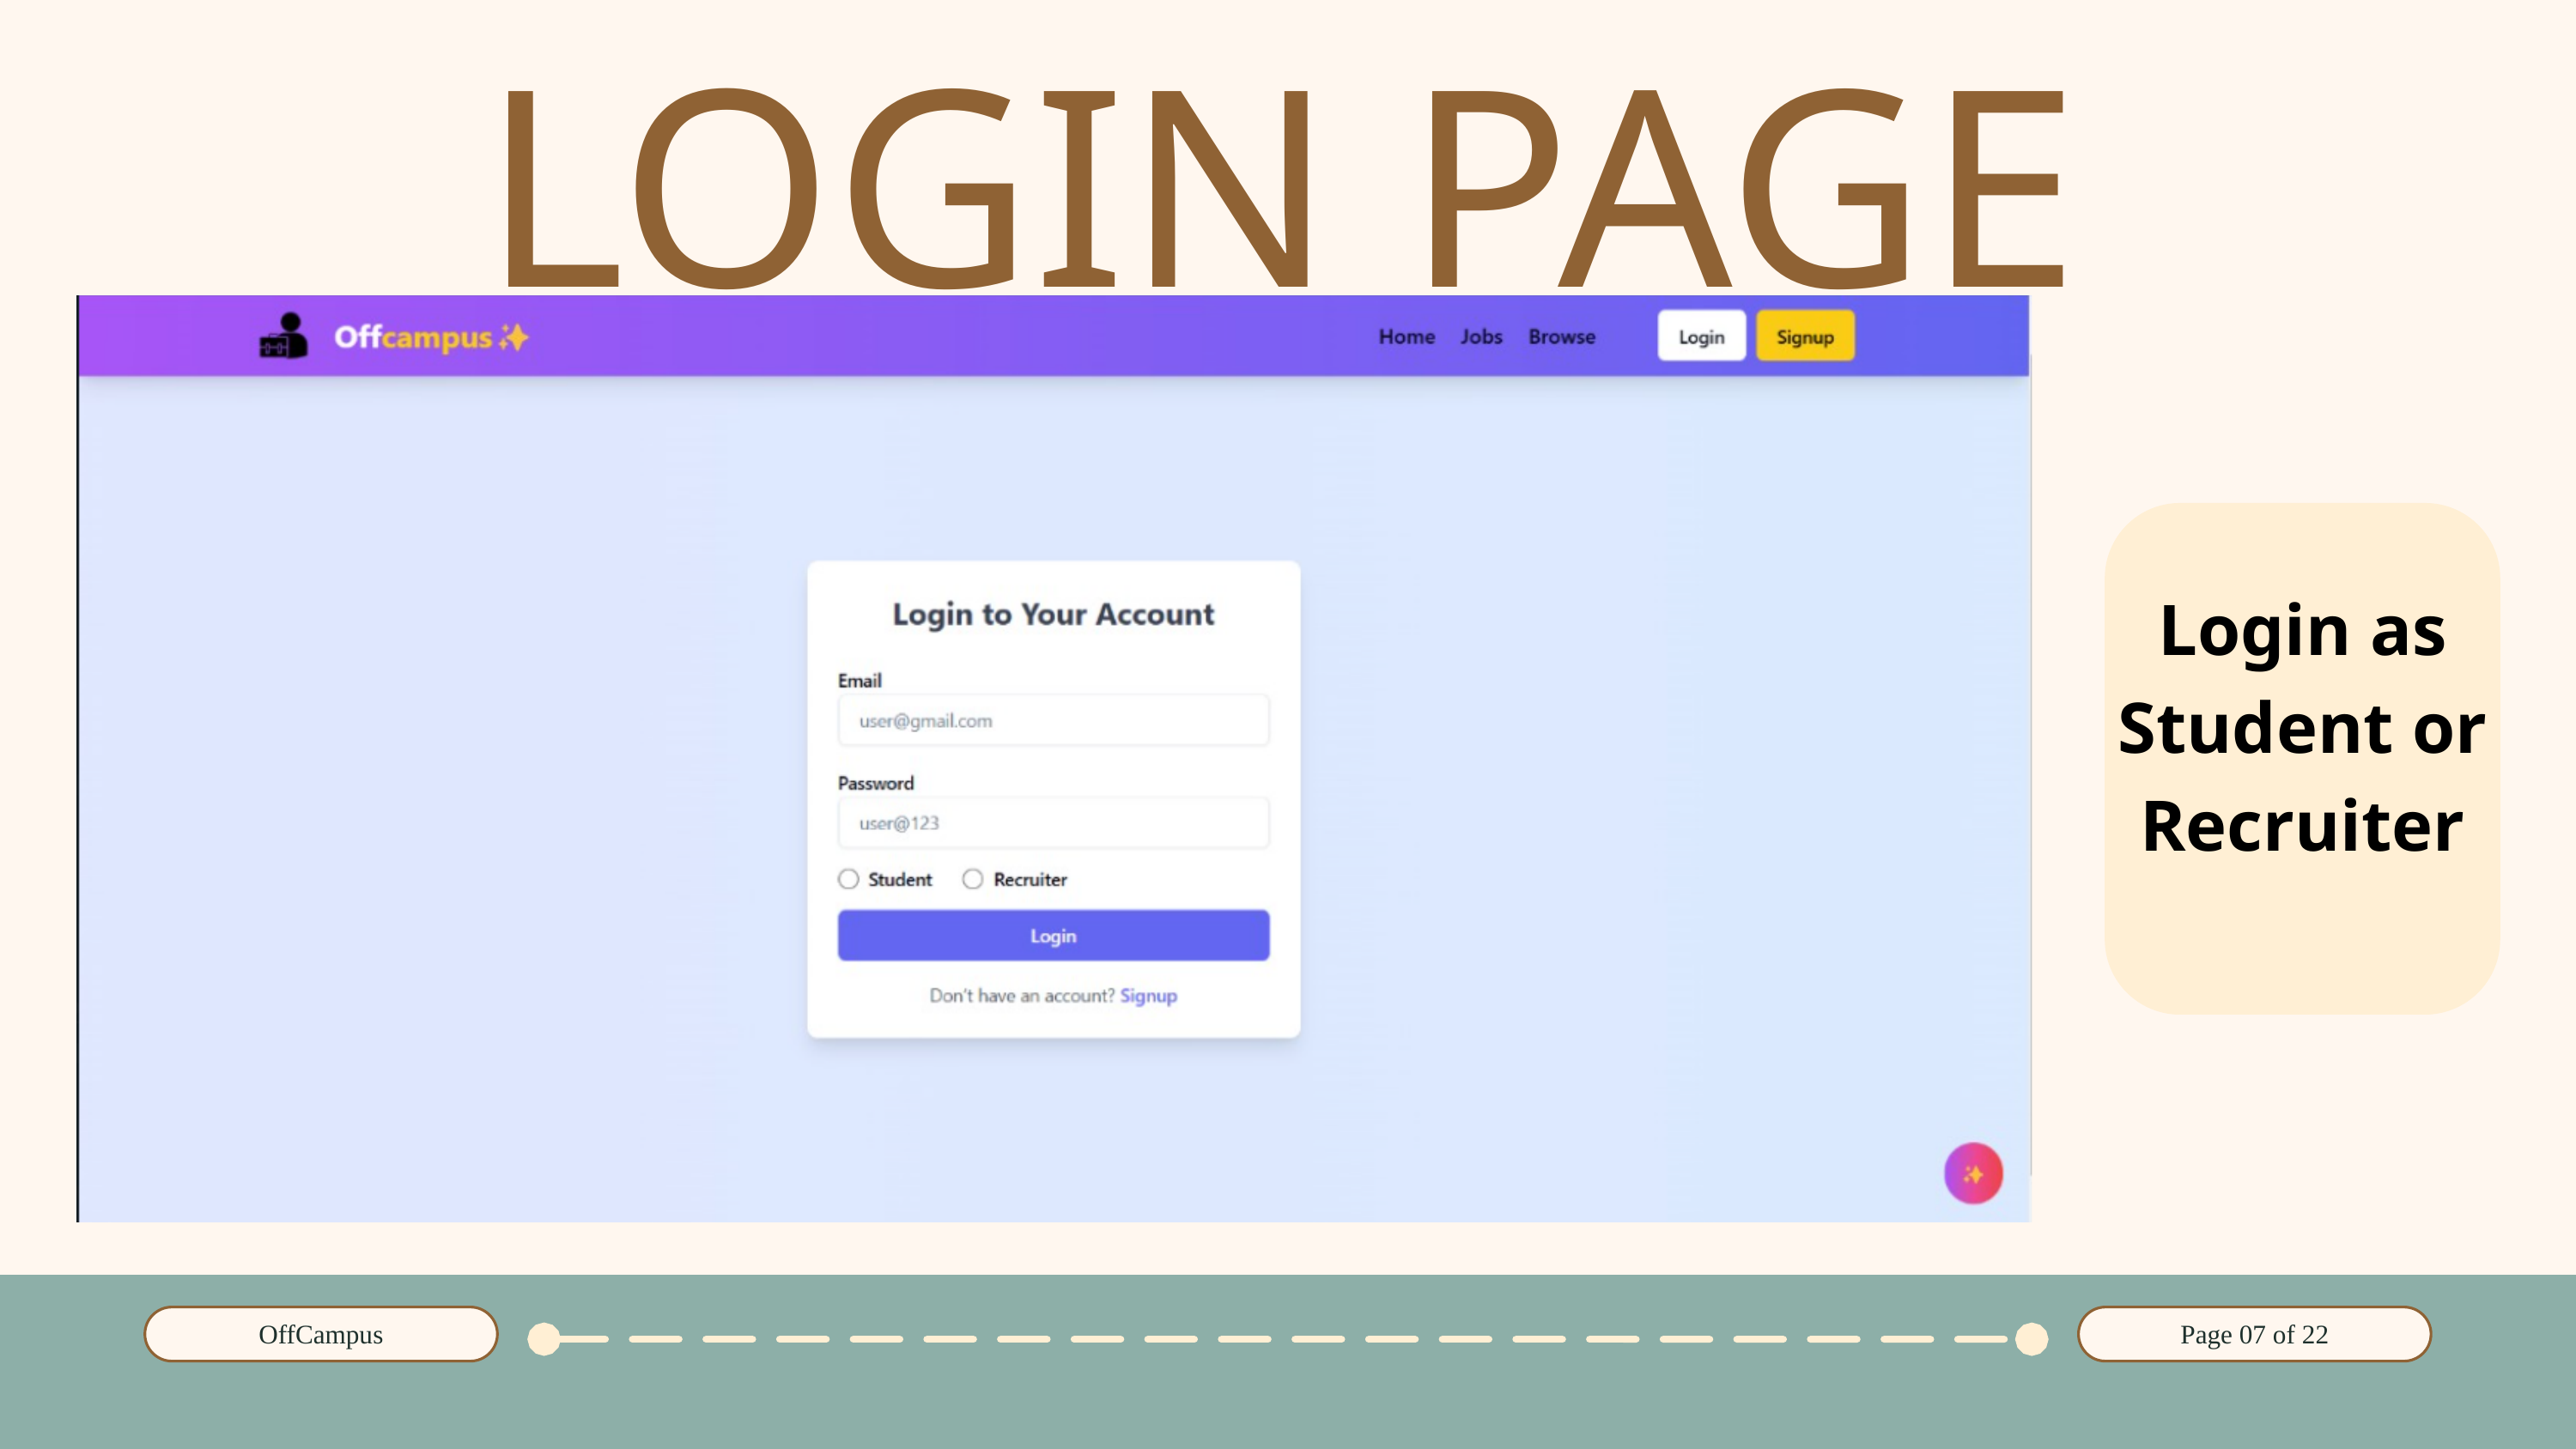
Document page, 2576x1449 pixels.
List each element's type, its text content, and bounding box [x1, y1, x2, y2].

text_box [2104, 502, 2501, 1016]
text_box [2078, 1307, 2432, 1361]
text_box [76, 295, 2032, 1222]
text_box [144, 1307, 498, 1361]
text_box LOGIN PAGE [130, 0, 2432, 343]
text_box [0, 1274, 2576, 1449]
